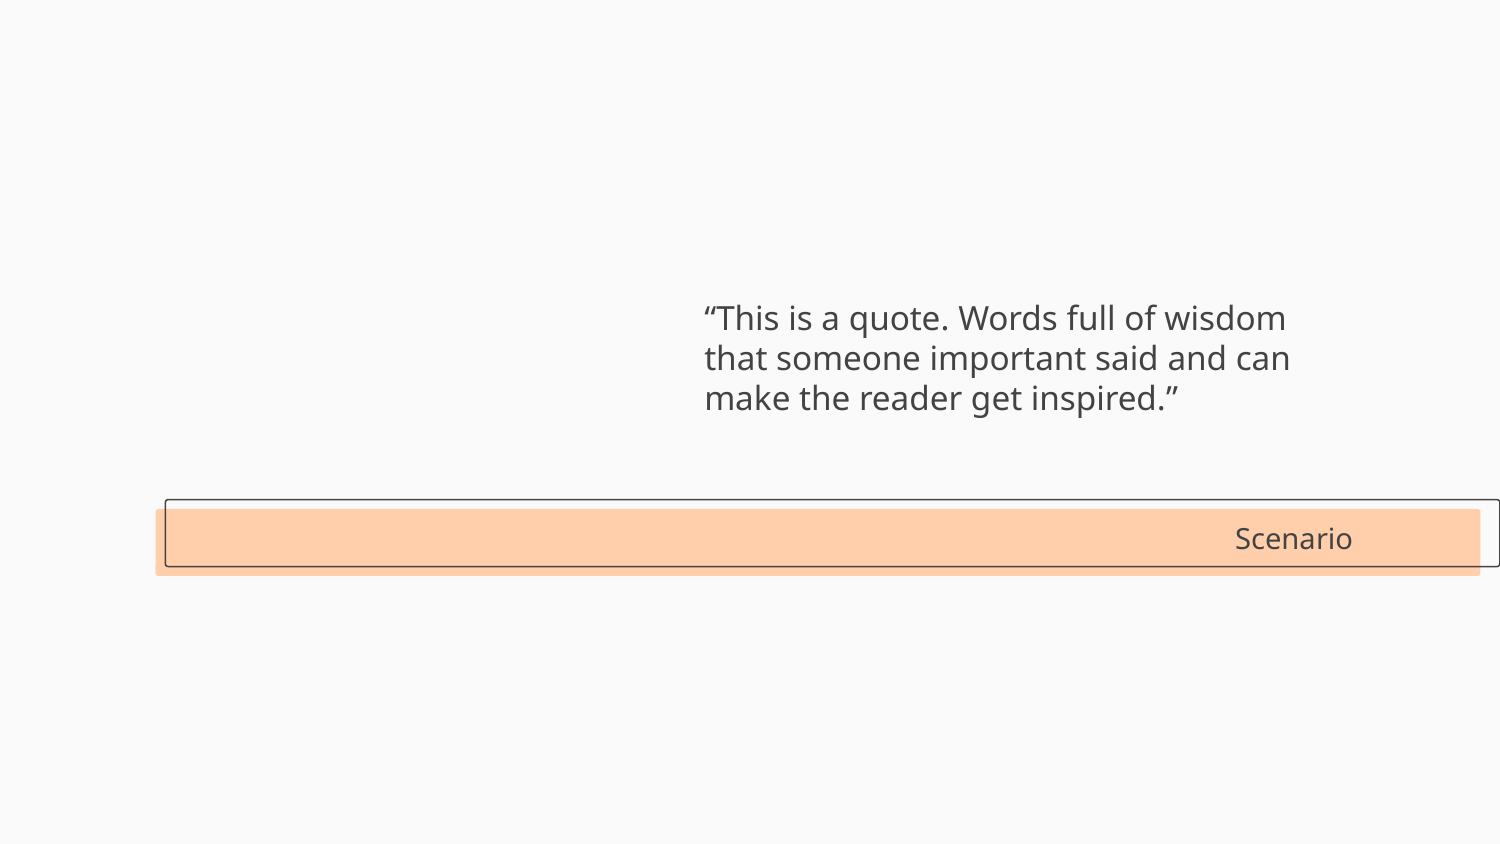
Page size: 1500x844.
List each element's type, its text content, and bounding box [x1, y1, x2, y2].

title Scenario [592, 499, 1369, 577]
subtitle “This is a quote. Words full of wisdom that someone important said and can make the reader get inspired.” [689, 307, 1369, 472]
